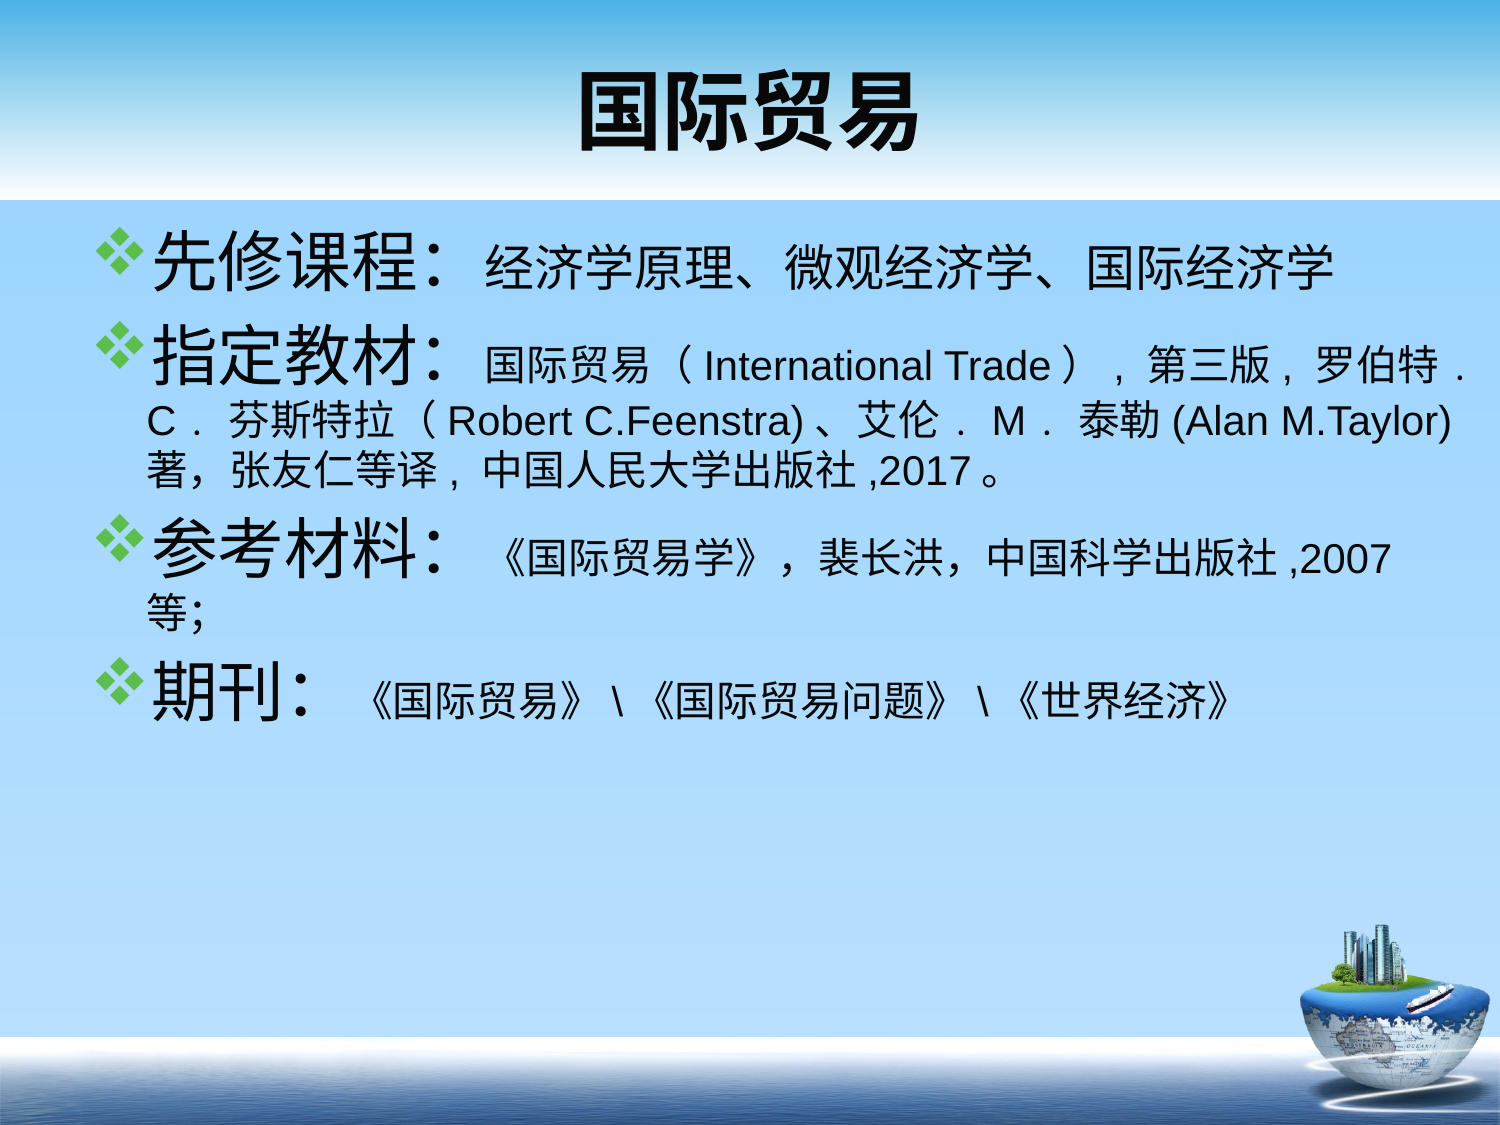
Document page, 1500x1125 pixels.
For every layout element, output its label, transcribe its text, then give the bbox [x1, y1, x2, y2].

list 先修课程：经济学原理、微观经济学、国际经济学 指定教材：国际贸易（International Trade）, 第三版, 罗伯特﹒C﹒芬斯特拉（Robert C.Feenstra)、艾伦﹒M﹒泰勒(Alan M.Taylor)著，张友仁等译, 中国人民大学出版社,2017。 参考材料：《国际贸易学》，裴长洪，中国科学出版社,2007等； 期刊：《国际贸易》\《国际贸易问题》\《世界经济》 [74, 212, 1500, 1038]
title 国际贸易 [74, 37, 1426, 181]
picture [0, 1037, 1500, 1125]
